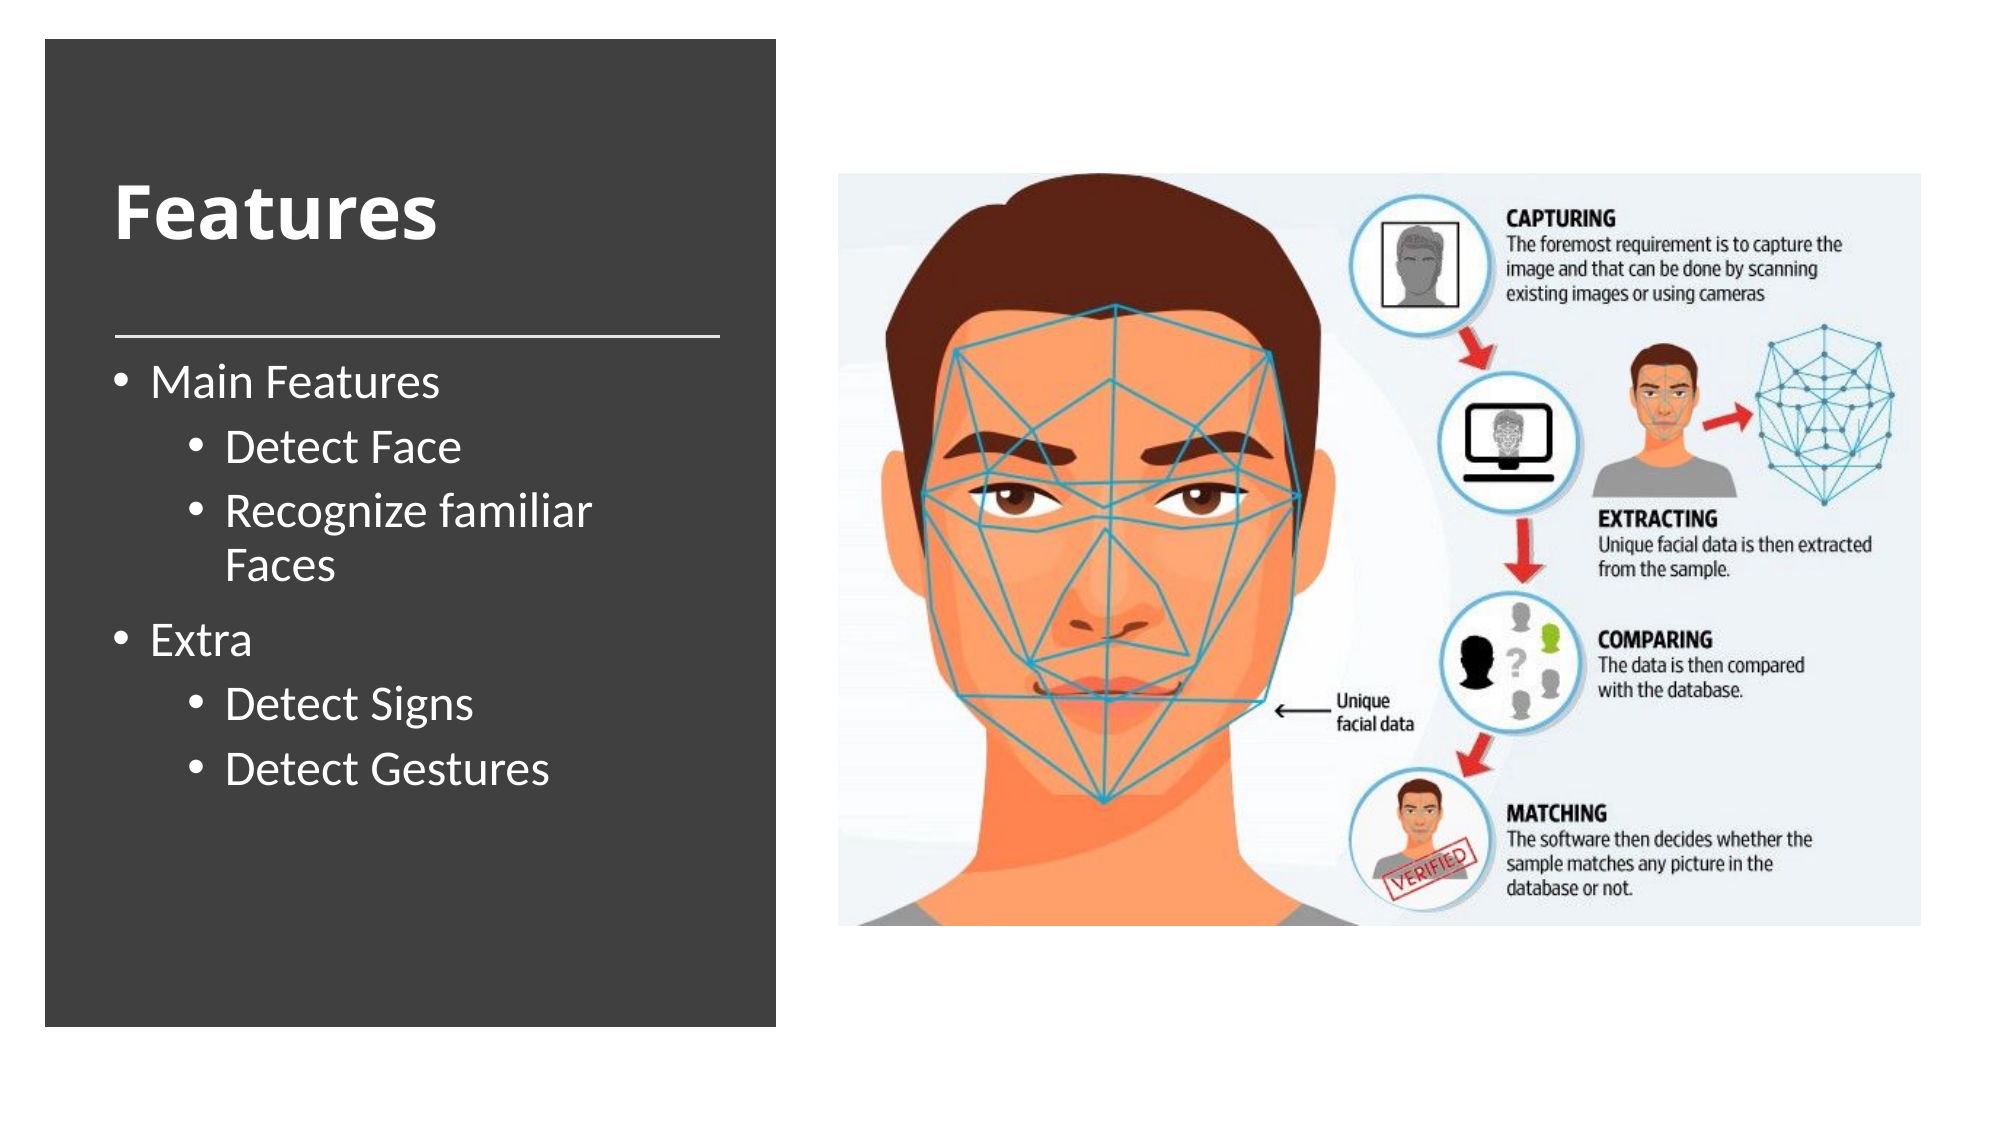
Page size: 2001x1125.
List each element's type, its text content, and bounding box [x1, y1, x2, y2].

list Main Features Detect Face Recognize familiar Faces Extra Detect Signs Detect Gestures [97, 348, 725, 967]
title Features [97, 105, 725, 326]
text_box [54, 49, 767, 1018]
picture [838, 173, 1921, 926]
